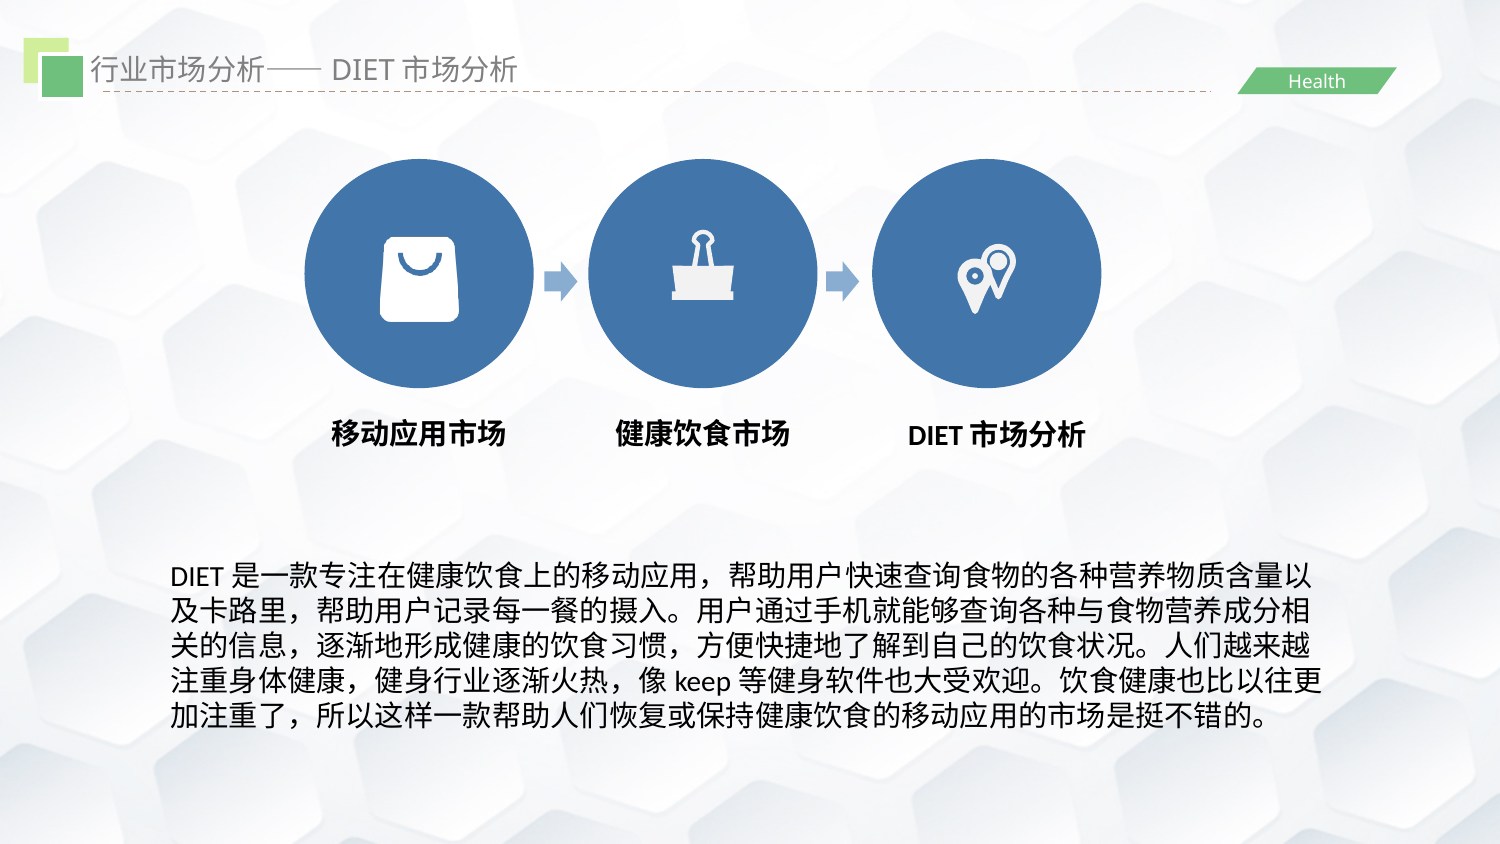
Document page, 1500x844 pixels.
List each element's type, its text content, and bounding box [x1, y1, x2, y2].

text_box DIET是一款专注在健康饮食上的移动应用，帮助用户快速查询食物的各种营养物质含量以及卡路里，帮助用户记录每一餐的摄入。用户通过手机就能够查询各种与食物营养成分相关的信息，逐渐地形成健康的饮食习惯，方便快捷地了解到自己的饮食状况。人们越来越注重身体健康，健身行业逐渐火热，像keep等健身软件也大受欢迎。饮食健康也比以往更加注重了，所以这样一款帮助人们恢复或保持健康饮食的移动应用的市场是挺不错的。 [155, 549, 1345, 740]
text_box [671, 229, 734, 300]
text_box DIET市场分析 [893, 408, 1127, 459]
text_box [588, 158, 818, 389]
text_box [544, 261, 578, 302]
text_box 健康饮食市场 [600, 407, 806, 458]
text_box [826, 261, 860, 302]
text_box 行业市场分析——DIET市场分析 [78, 46, 531, 93]
text_box [304, 158, 534, 389]
picture [0, 0, 1500, 844]
text_box 移动应用市场 [316, 407, 561, 458]
text_box [872, 158, 1102, 389]
text_box [957, 243, 1016, 314]
